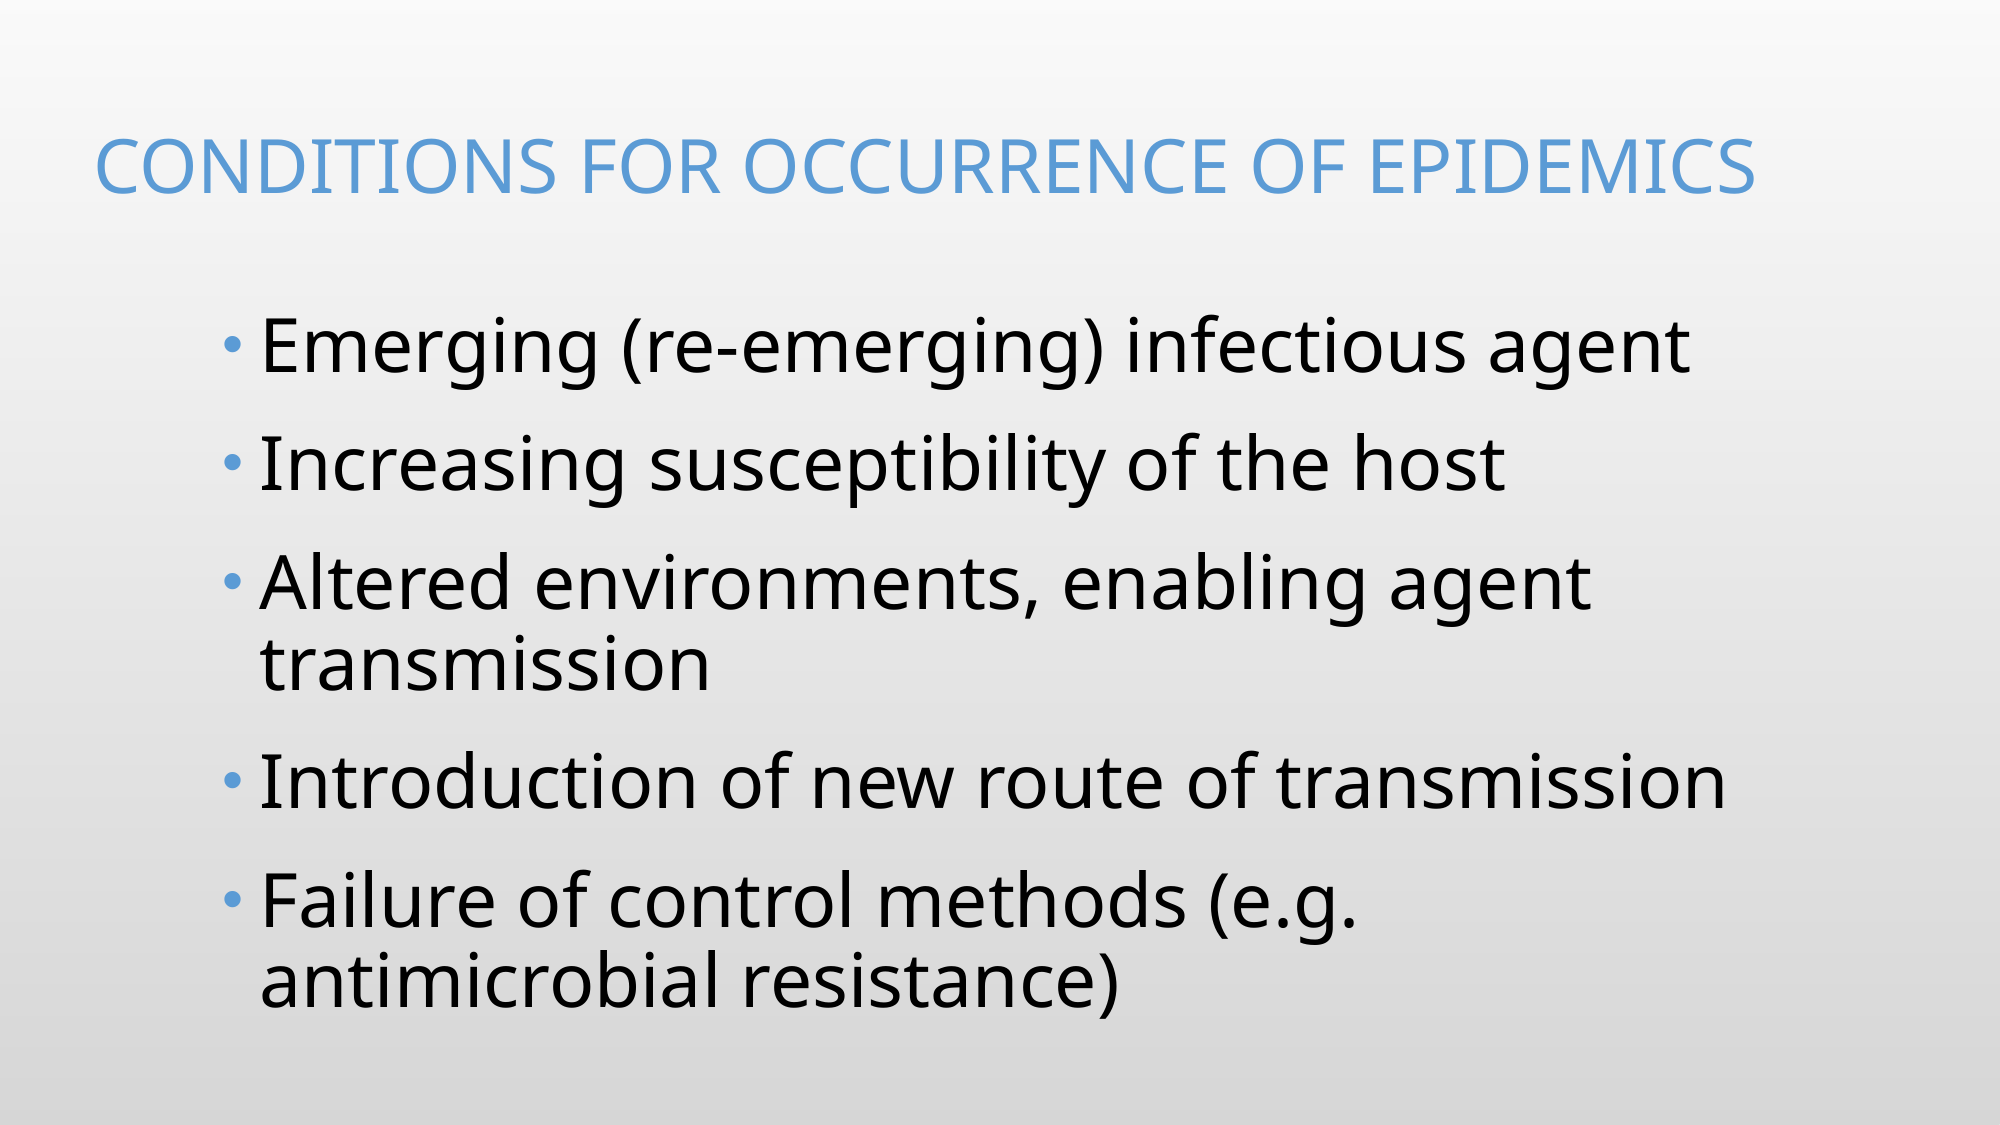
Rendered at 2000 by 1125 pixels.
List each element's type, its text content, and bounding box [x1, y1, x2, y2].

title Conditions for occurrence of epidemics [78, 0, 1981, 218]
list Emerging (re-emerging) infectious agent Increasing susceptibility of the host Altered environments, enabling agent transmission Introduction of new route of transmission Failure of control methods (e.g. antimicrobial resistance) [199, 299, 1800, 1013]
